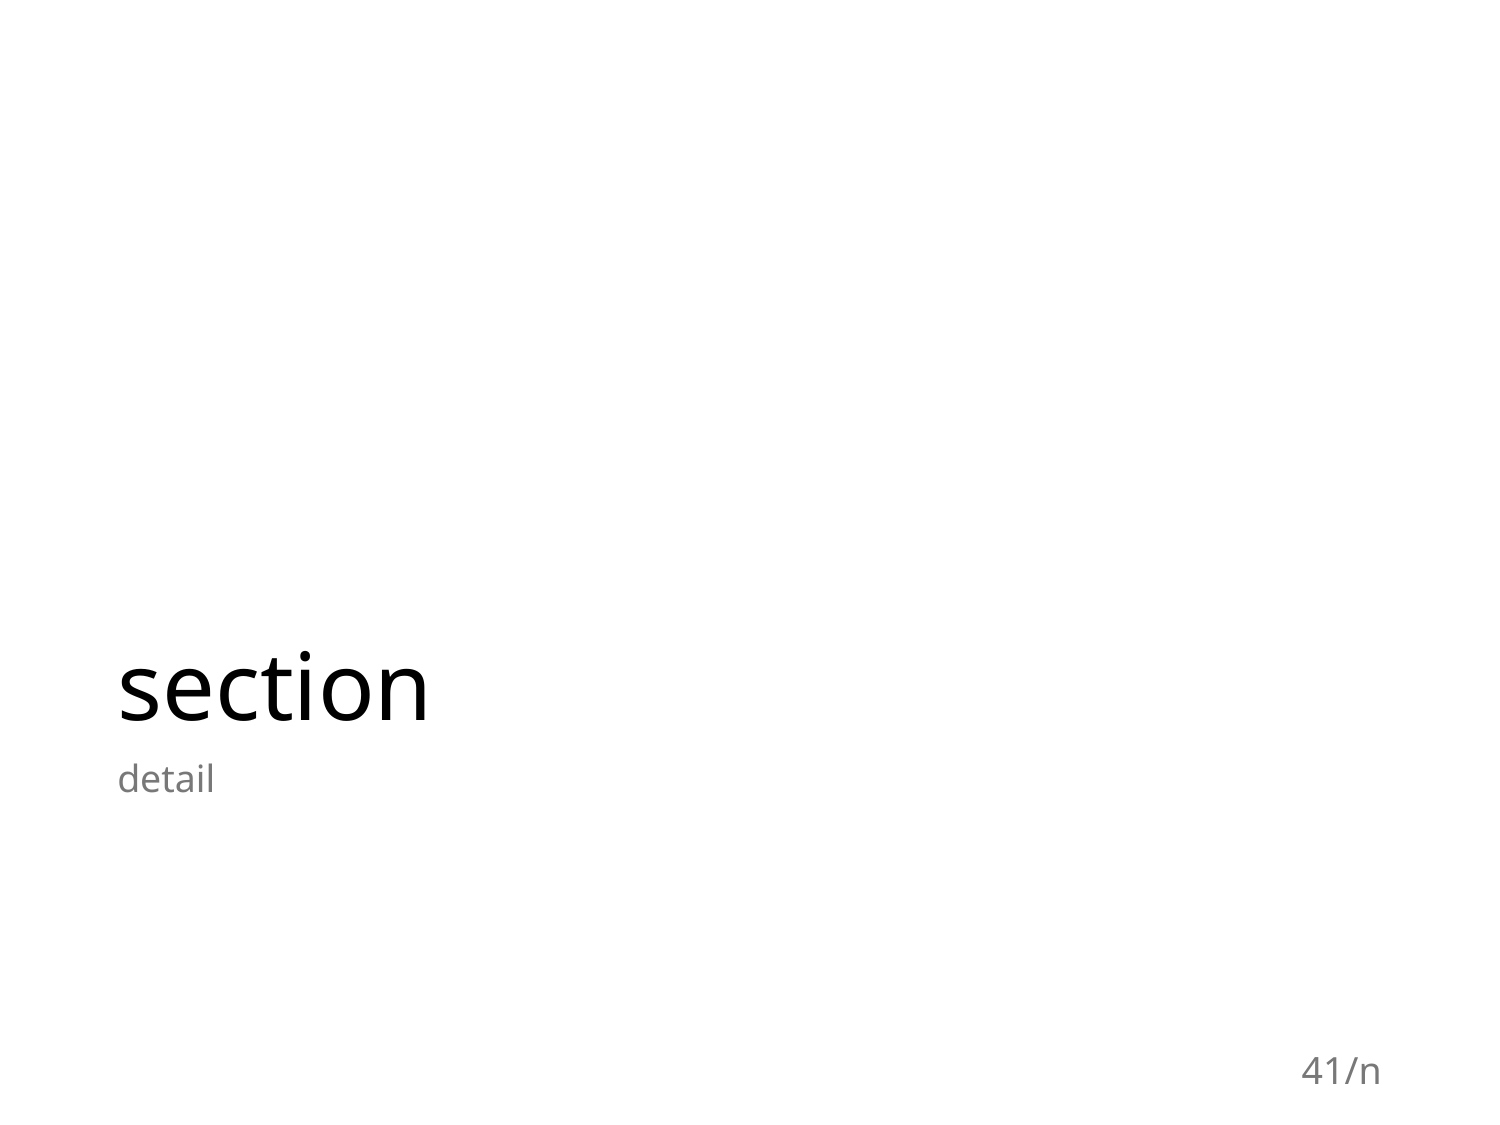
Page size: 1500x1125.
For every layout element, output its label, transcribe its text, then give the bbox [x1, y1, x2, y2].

slide_number 41/n [1059, 1042, 1397, 1103]
title section [102, 280, 1397, 749]
list detail [102, 752, 1397, 999]
